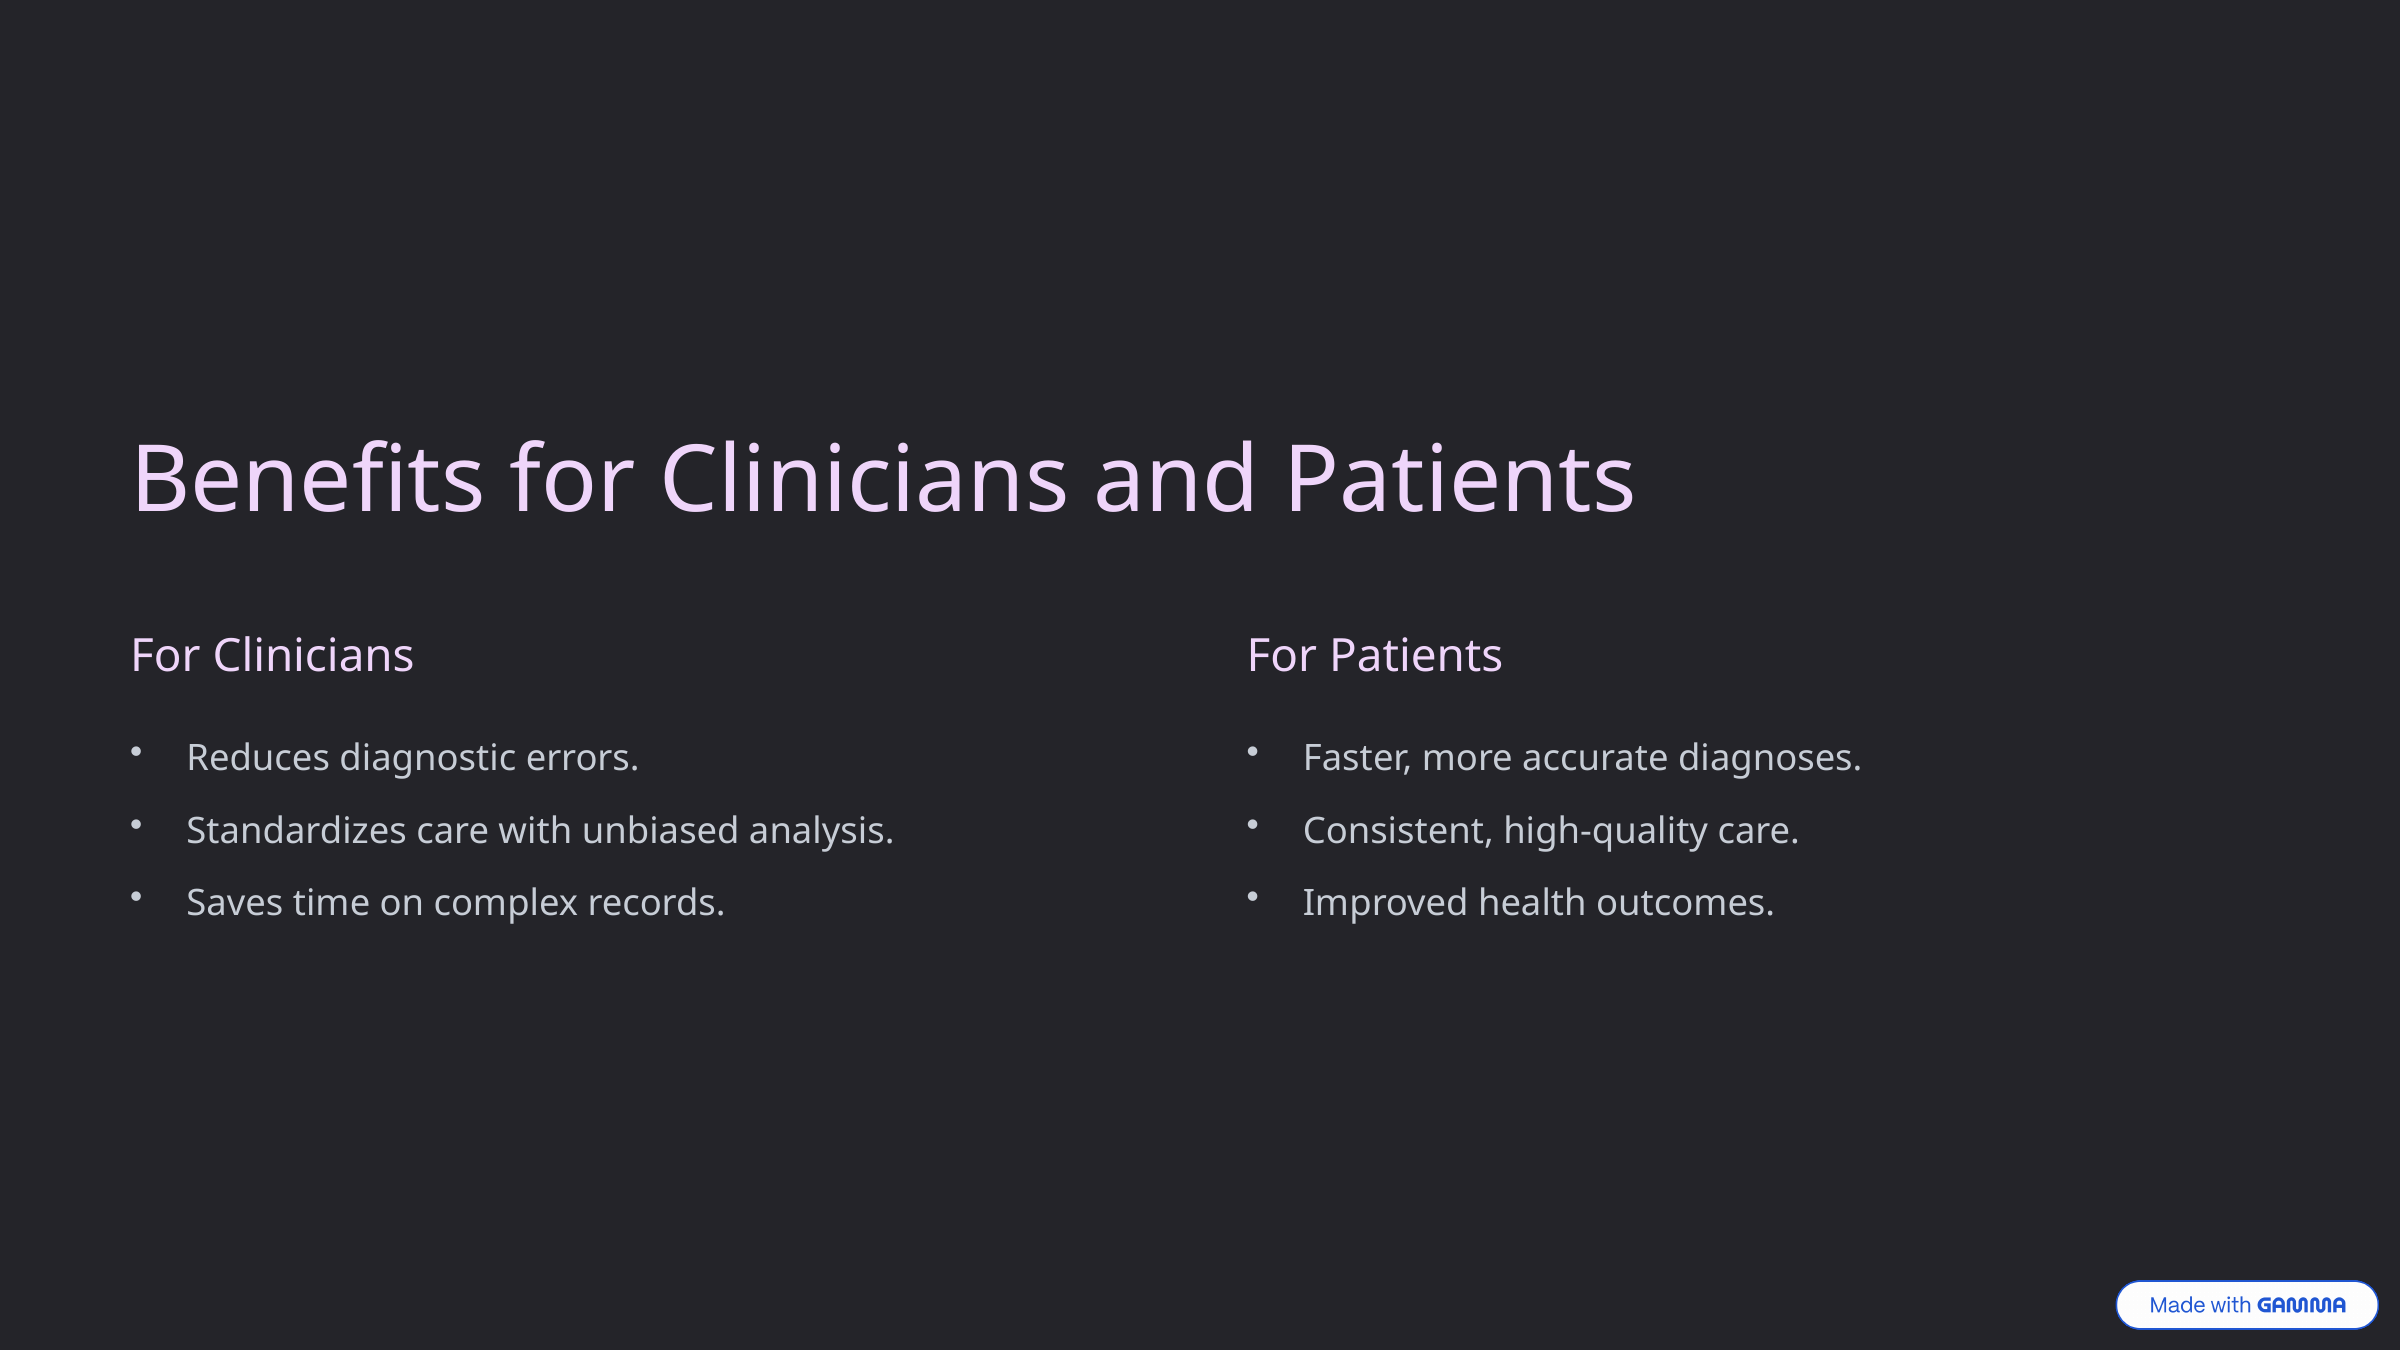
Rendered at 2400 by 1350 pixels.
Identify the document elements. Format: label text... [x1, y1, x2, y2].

picture [2106, 1271, 2389, 1339]
text_box Saves time on complex records. [130, 863, 1155, 923]
text_box Benefits for Clinicians and Patients [130, 413, 1623, 531]
text_box Standardizes care with unbiased analysis. [130, 790, 1155, 851]
text_box Faster, more accurate diagnoses. [1246, 718, 2271, 778]
text_box Improved health outcomes. [1246, 863, 2271, 923]
text_box Consistent, high-quality care. [1246, 790, 2271, 851]
text_box For Patients [1246, 623, 1712, 682]
text_box For Clinicians [130, 623, 596, 682]
text_box Reduces diagnostic errors. [130, 718, 1155, 778]
